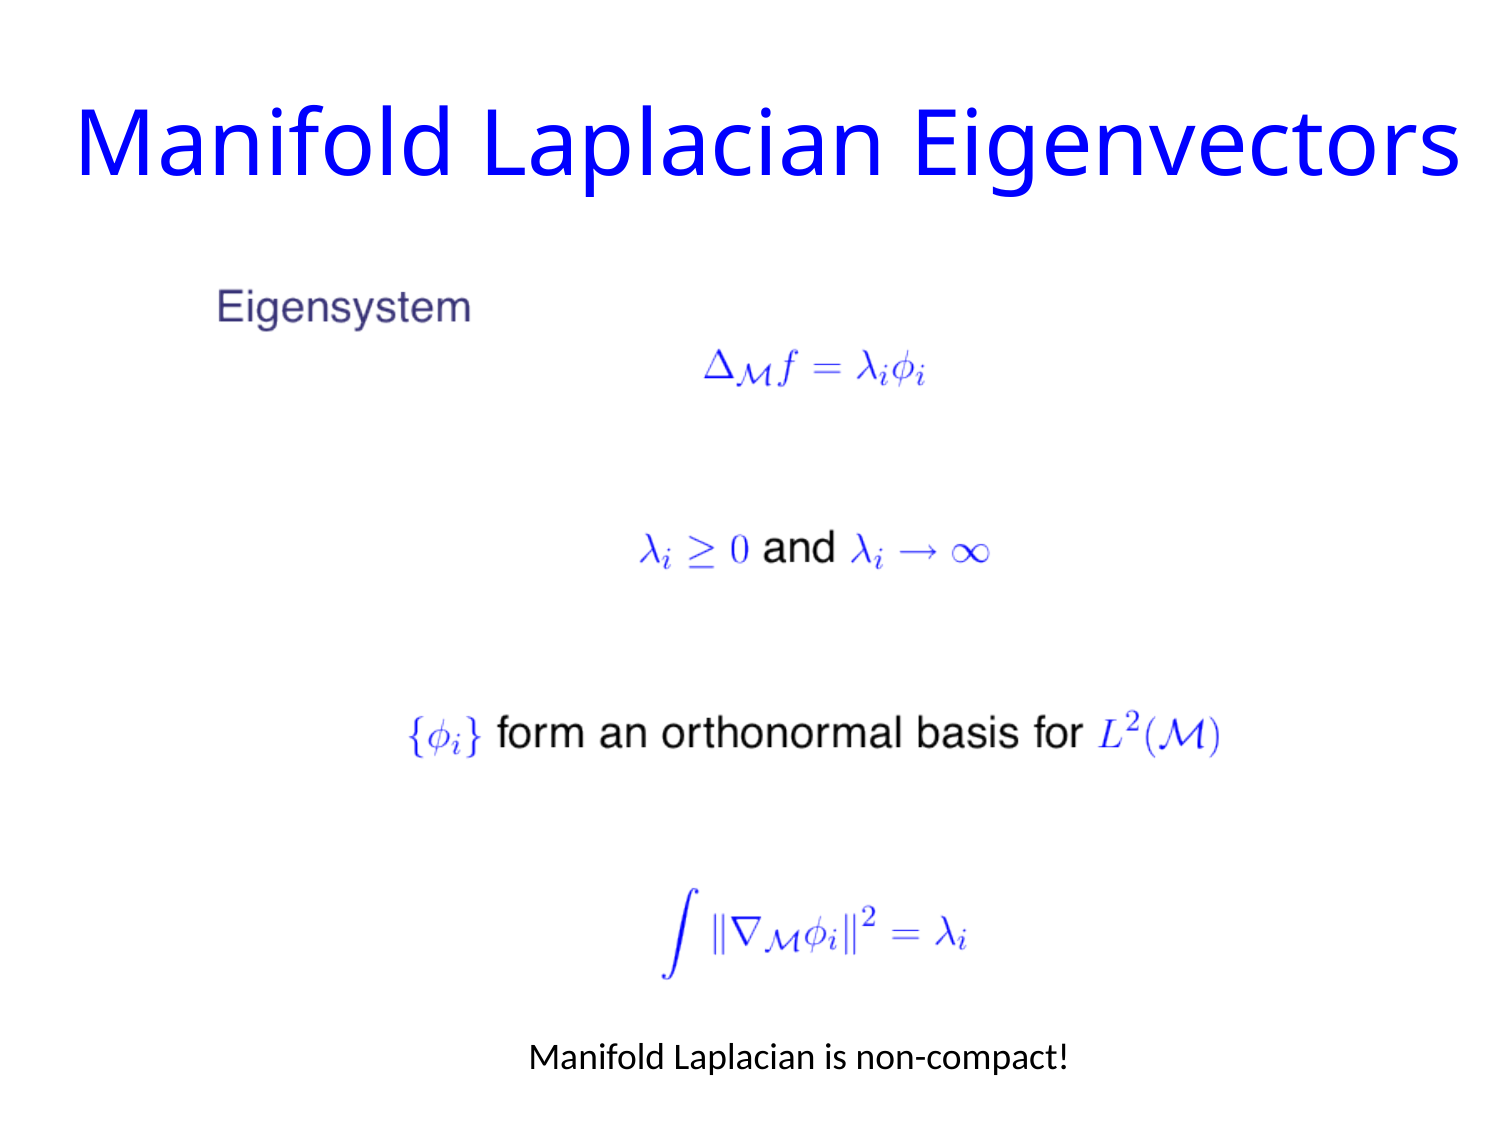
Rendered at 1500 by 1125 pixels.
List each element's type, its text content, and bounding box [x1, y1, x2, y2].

text_box Manifold Laplacian is non-compact! [513, 1024, 1086, 1085]
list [74, 262, 1426, 1006]
title Manifold Laplacian Eigenvectors [37, 45, 1500, 233]
